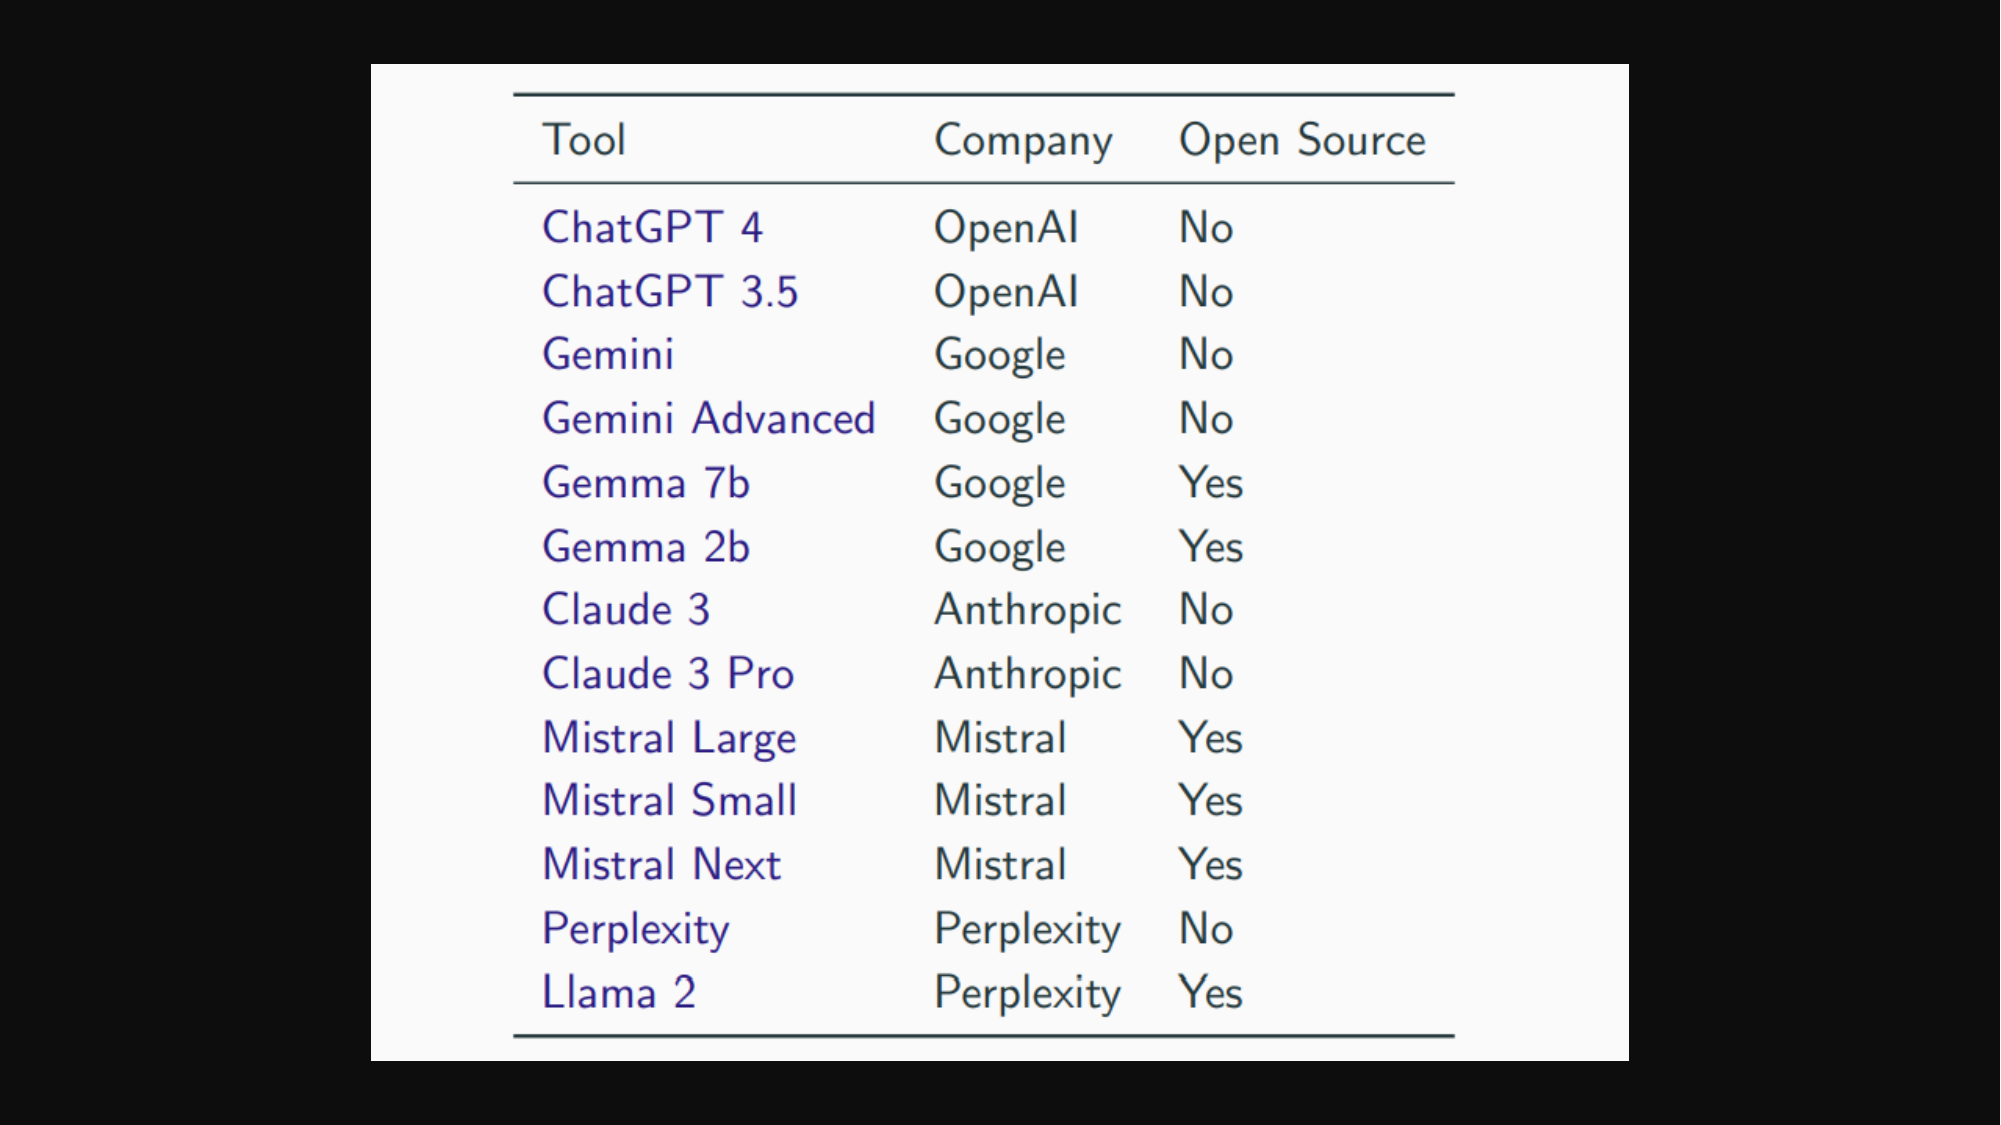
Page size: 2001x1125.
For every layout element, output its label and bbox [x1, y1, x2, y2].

picture [371, 64, 1629, 1061]
